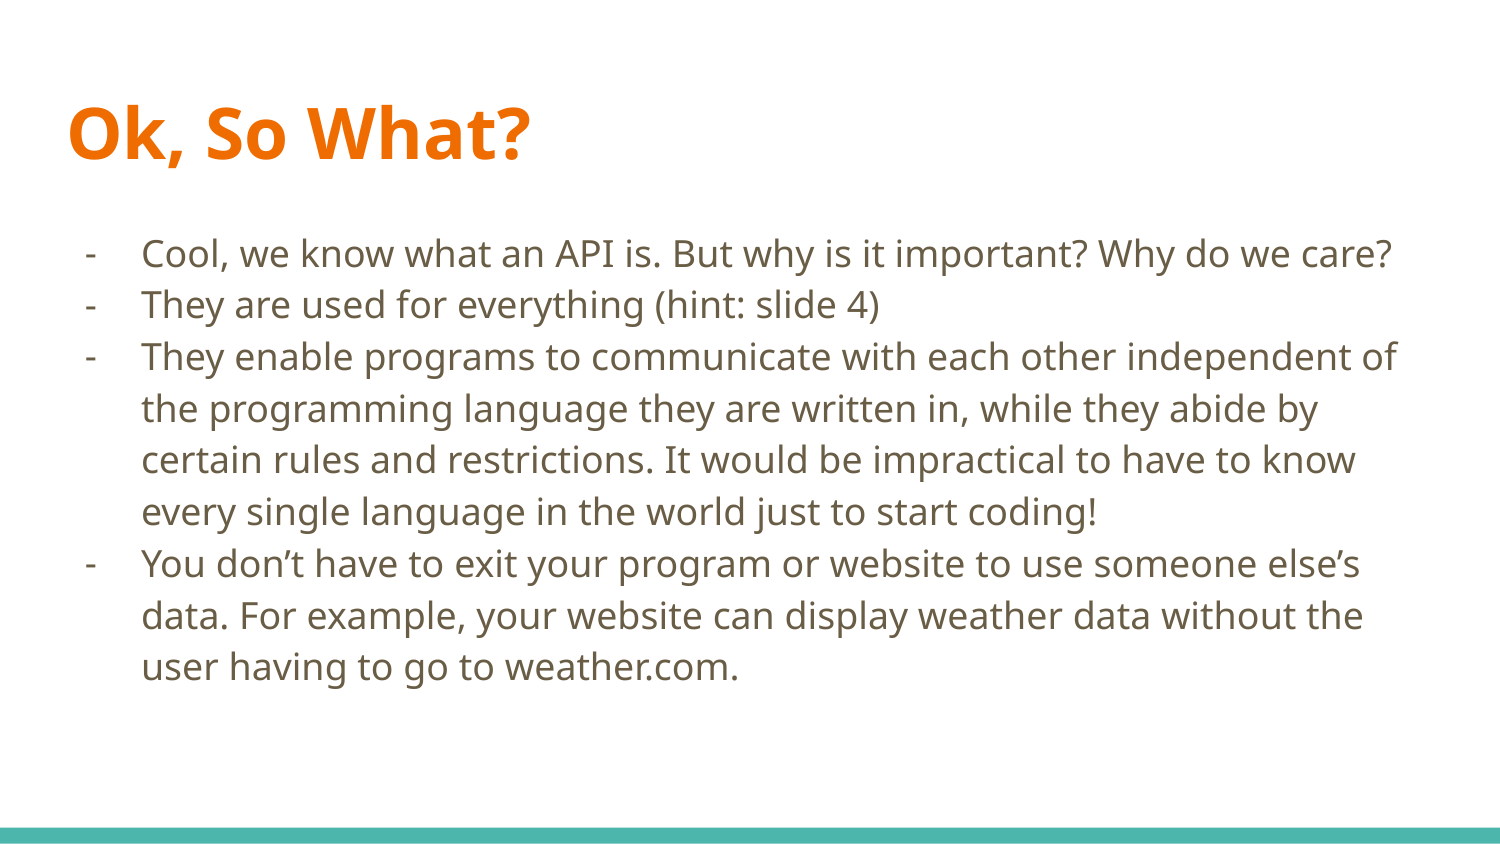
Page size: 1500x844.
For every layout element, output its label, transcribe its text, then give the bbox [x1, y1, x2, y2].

title Ok, So What? [51, 72, 1449, 189]
list Cool, we know what an API is. But why is it important? Why do we care? They are used for everything (hint: slide 4) They enable programs to communicate with each other independent of the programming language they are written in, while they abide by certain rules and restrictions. It would be impractical to have to know every single language in the world just to start coding! You don’t have to exit your program or website to use someone else’s data. For example, your website can display weather data without the user having to go to weather.com. [51, 207, 1449, 750]
